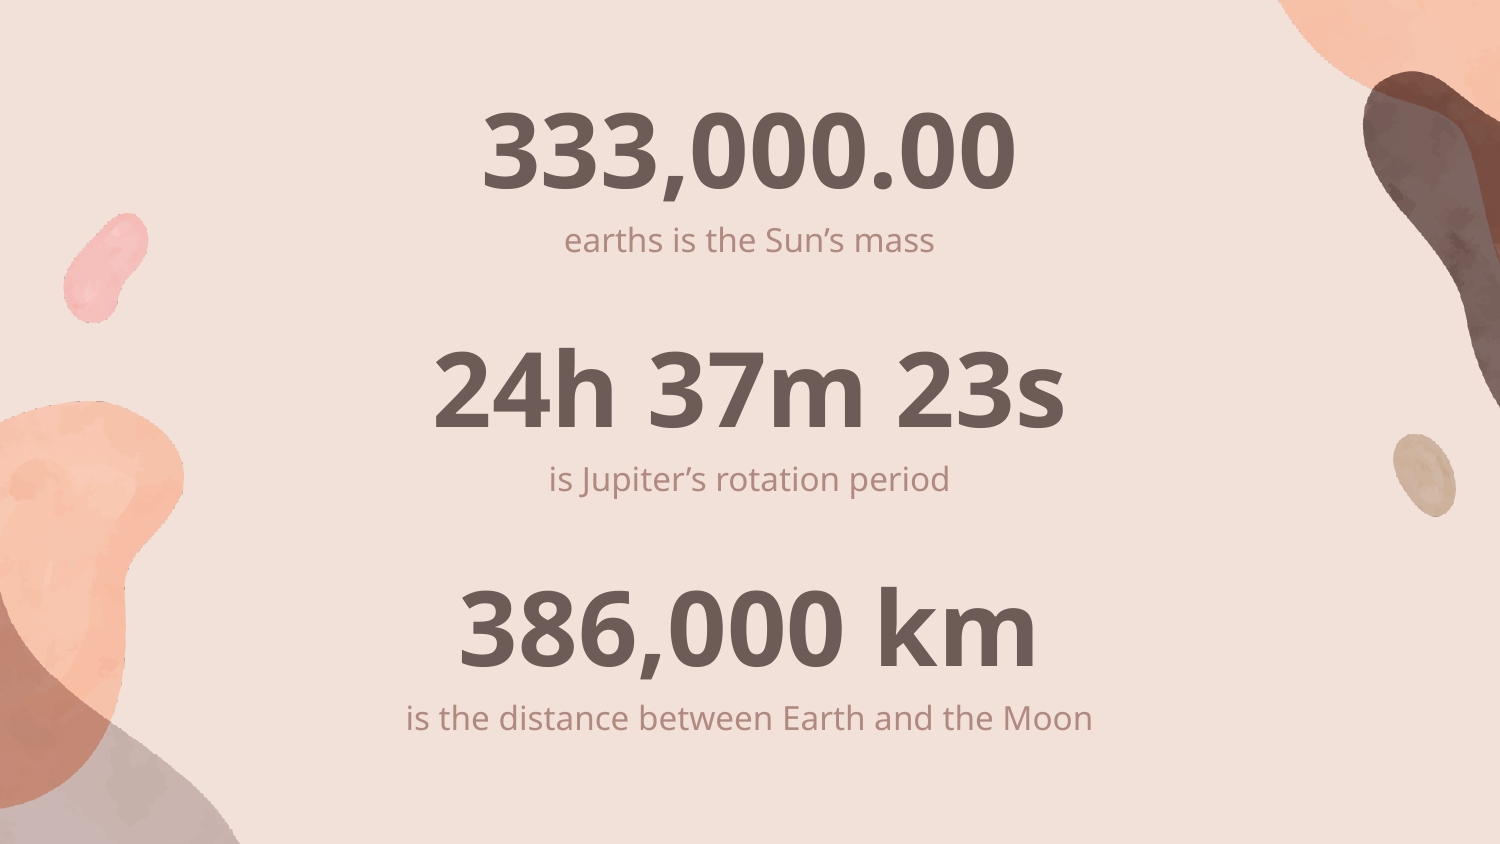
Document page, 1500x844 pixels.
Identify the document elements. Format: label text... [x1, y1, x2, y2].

subtitle earths is the Sun’s mass [210, 204, 1290, 278]
subtitle is Jupiter’s rotation period [210, 443, 1290, 517]
title 333,000.00 [210, 88, 1290, 204]
title 386,000 km [210, 566, 1290, 682]
title 24h 37m 23s [210, 327, 1290, 443]
picture [0, 0, 1500, 844]
subtitle is the distance between Earth and the Moon [210, 682, 1290, 756]
